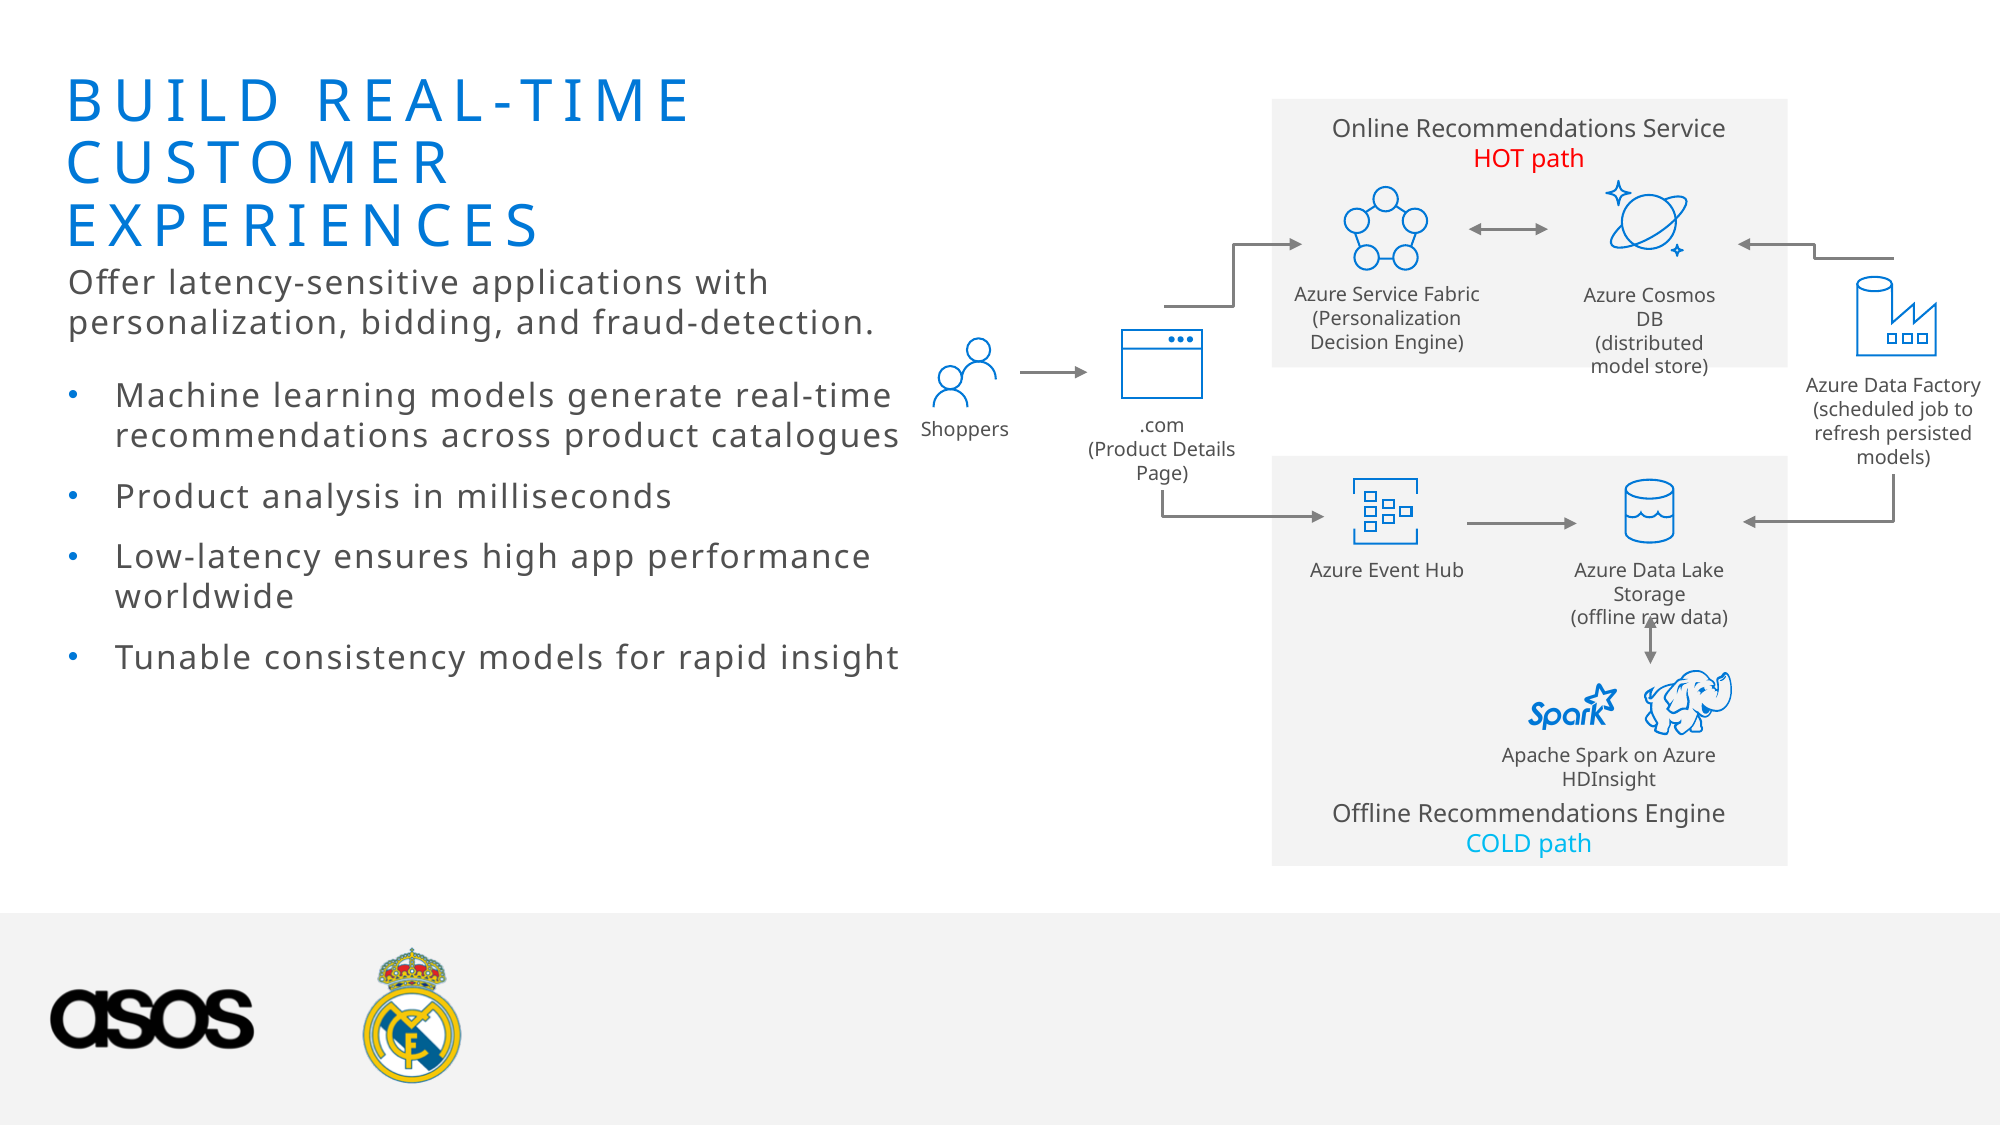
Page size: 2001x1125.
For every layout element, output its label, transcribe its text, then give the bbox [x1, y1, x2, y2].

title Build Real-Time Customer experiences [41, 55, 962, 204]
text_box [902, 98, 1998, 867]
picture [341, 945, 483, 1086]
picture [45, 983, 261, 1055]
list Offer latency-sensitive applications with personalization, bidding, and fraud-detection. Machine learning models generate real-time recommendations across product catalogues Product analysis in milliseconds Low-latency ensures high app performance worldwide Tunable consistency models for rapid insight [43, 246, 902, 677]
